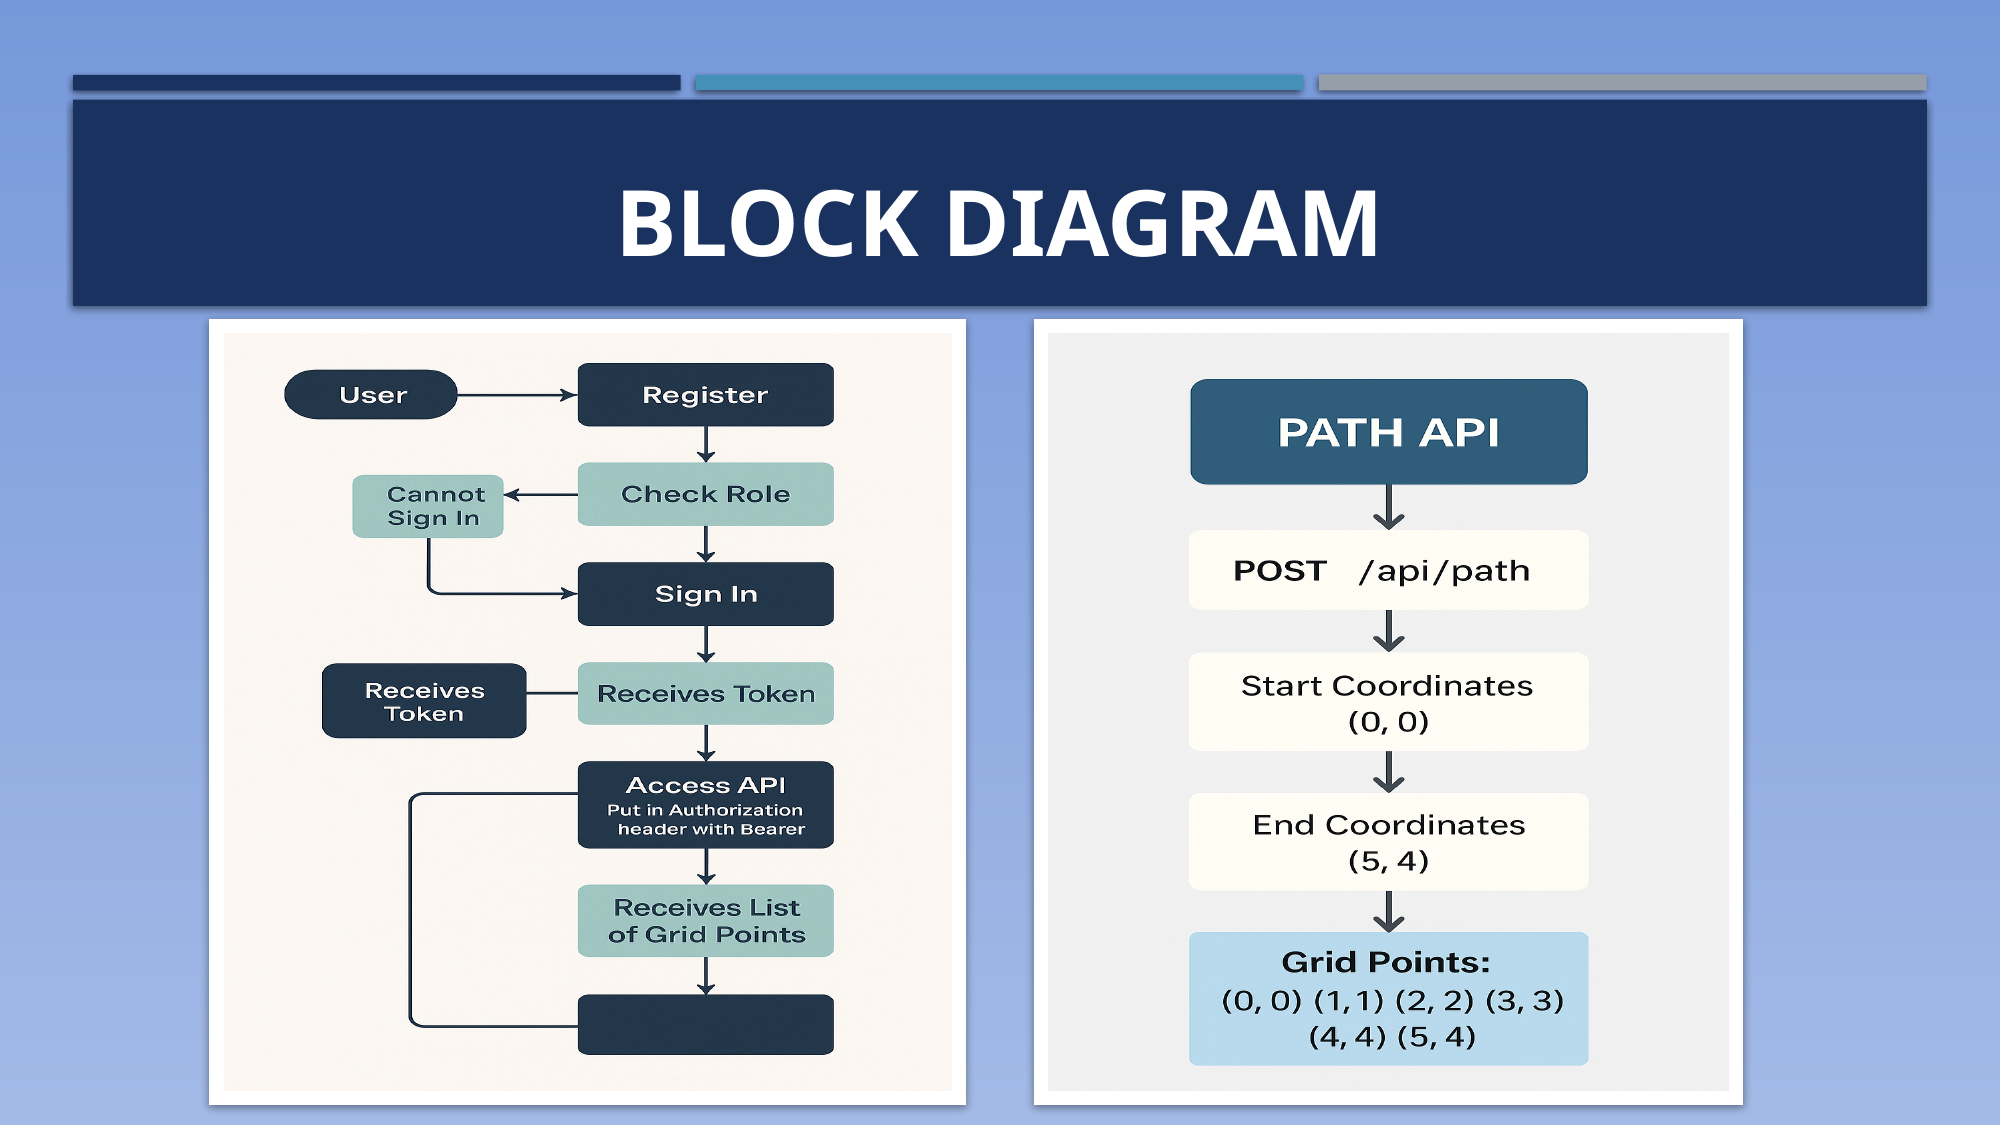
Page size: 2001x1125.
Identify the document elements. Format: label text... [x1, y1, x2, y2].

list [222, 332, 953, 1092]
title BLOCK DIAGRAM [95, 119, 1905, 282]
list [1047, 332, 1730, 1092]
